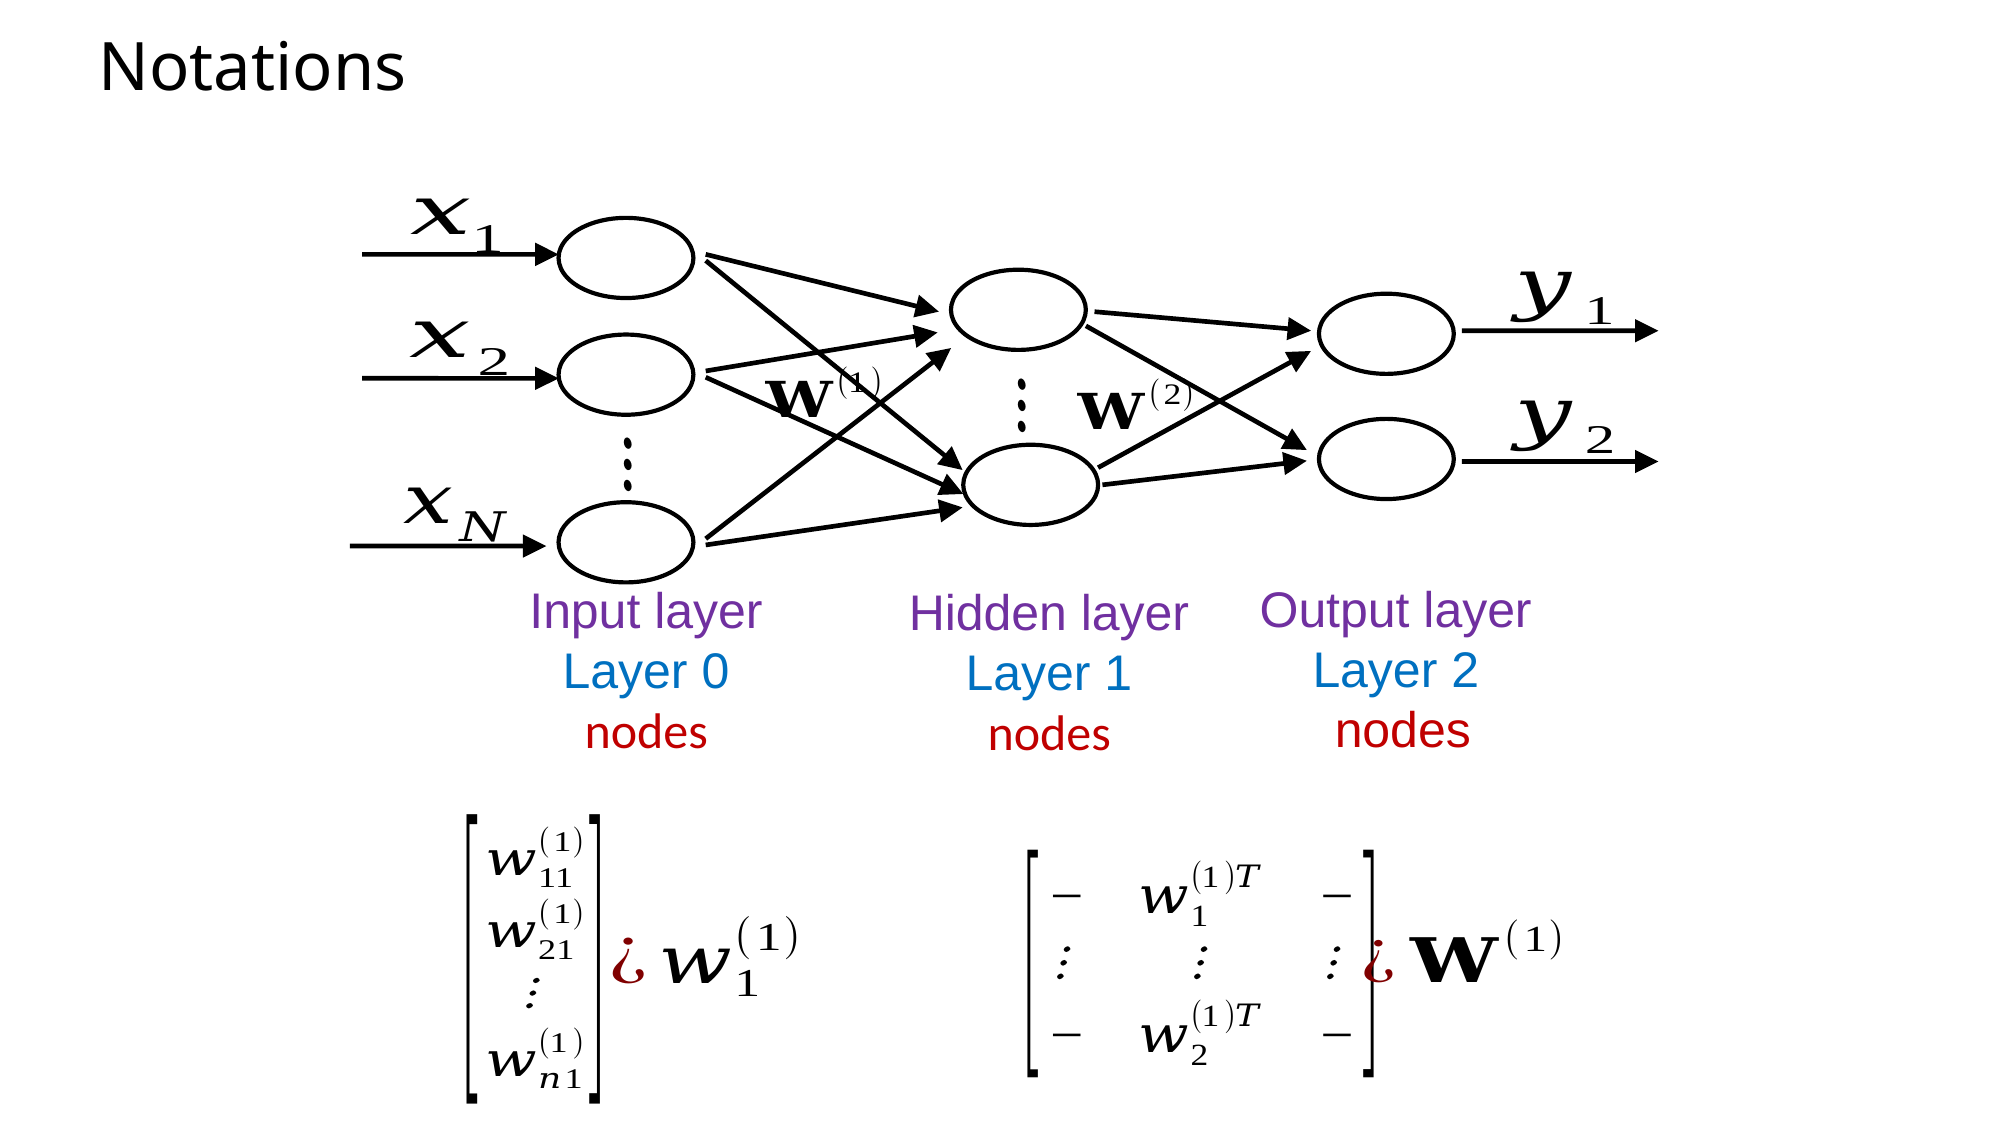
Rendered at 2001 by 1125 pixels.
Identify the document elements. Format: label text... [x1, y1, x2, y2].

title Notations [83, 24, 1895, 113]
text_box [349, 174, 1659, 773]
